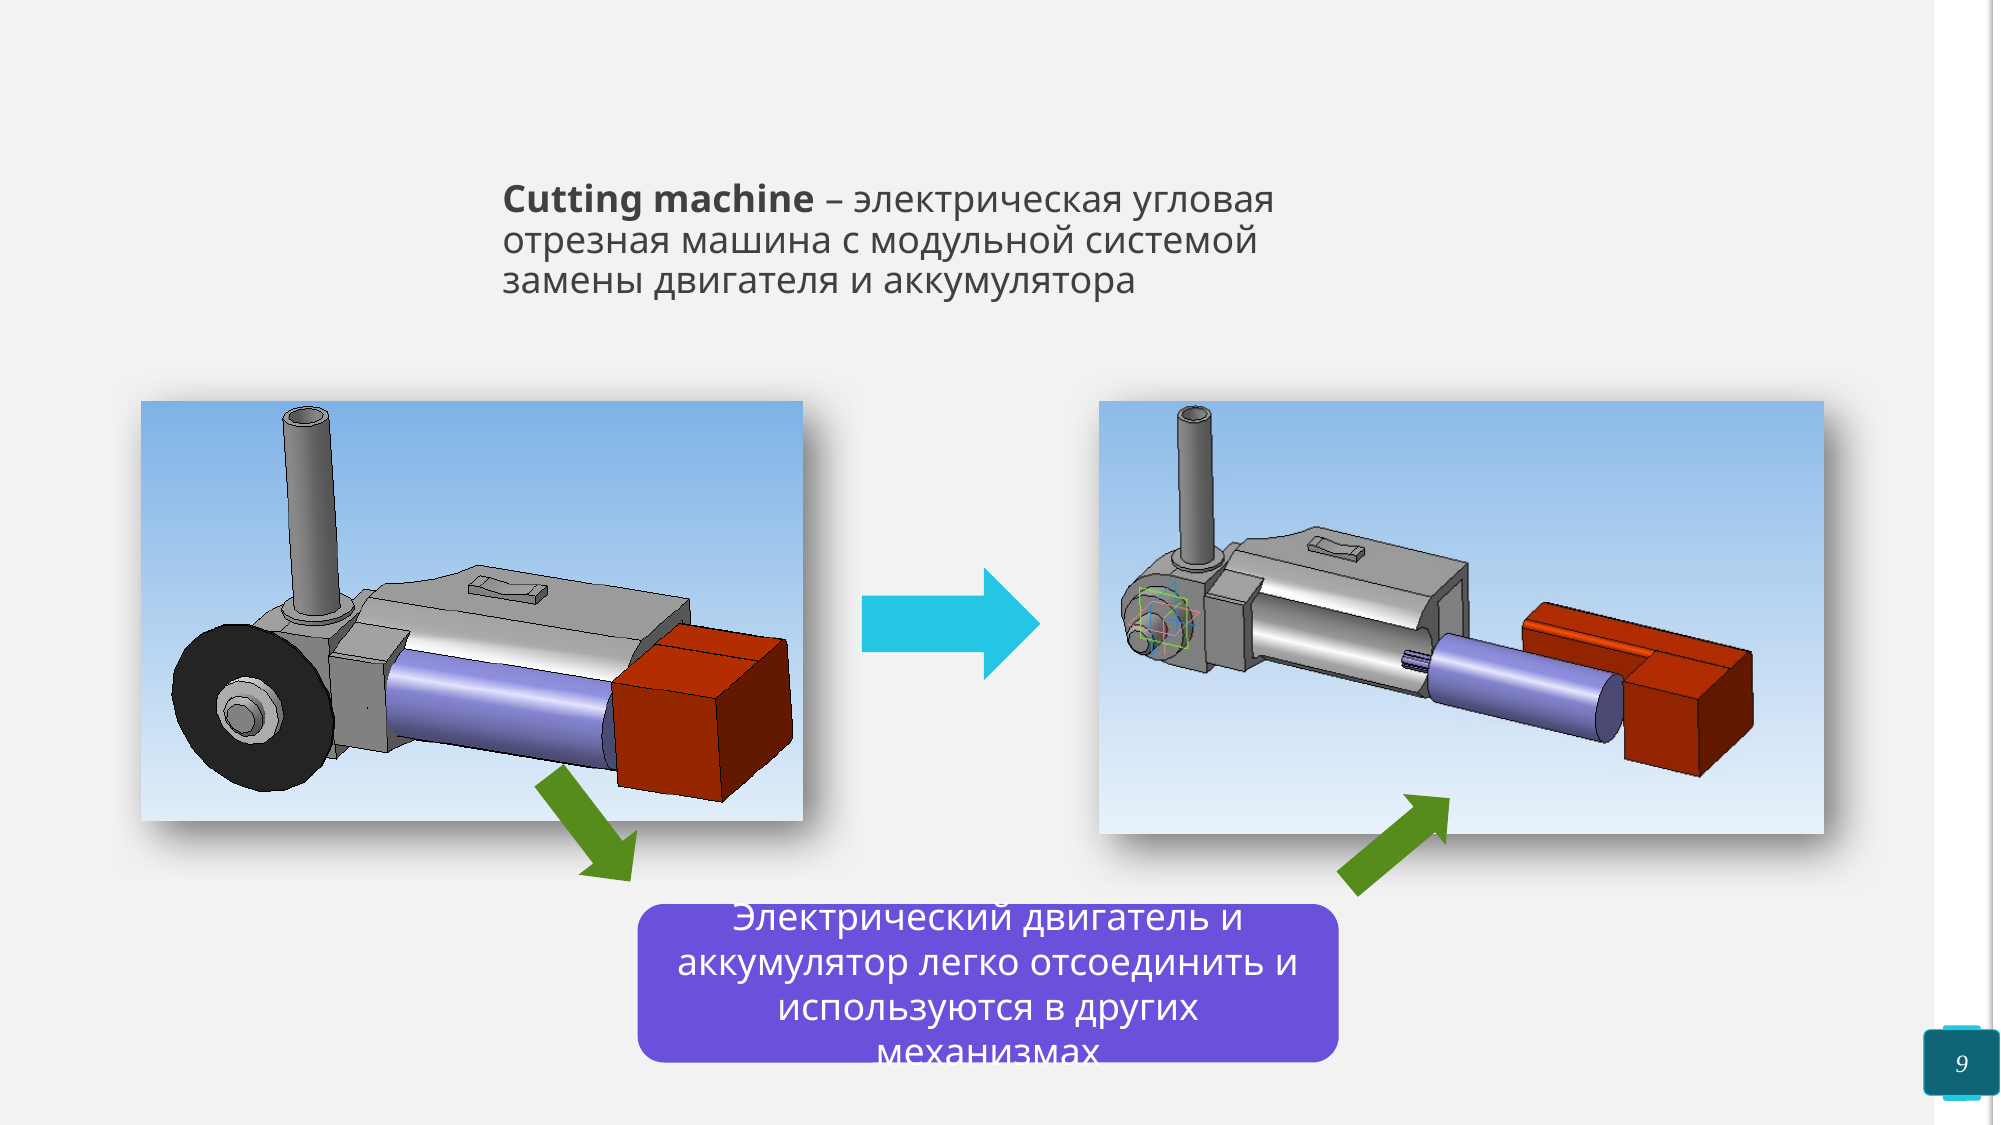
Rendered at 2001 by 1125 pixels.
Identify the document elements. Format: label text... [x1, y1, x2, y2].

slide_number 9 [1923, 1029, 2000, 1096]
text_box [559, 821, 639, 883]
text_box Cutting machine – электрическая угловая отрезная машина с модульной системой замены двигателя и аккумулятора [502, 180, 1400, 305]
picture [140, 401, 803, 821]
text_box Электрический двигатель и аккумулятор легко отсоединить и используются в других механизмах [636, 902, 1340, 1064]
text_box [1335, 834, 1448, 899]
picture [1099, 401, 1824, 834]
text_box [860, 564, 1042, 683]
